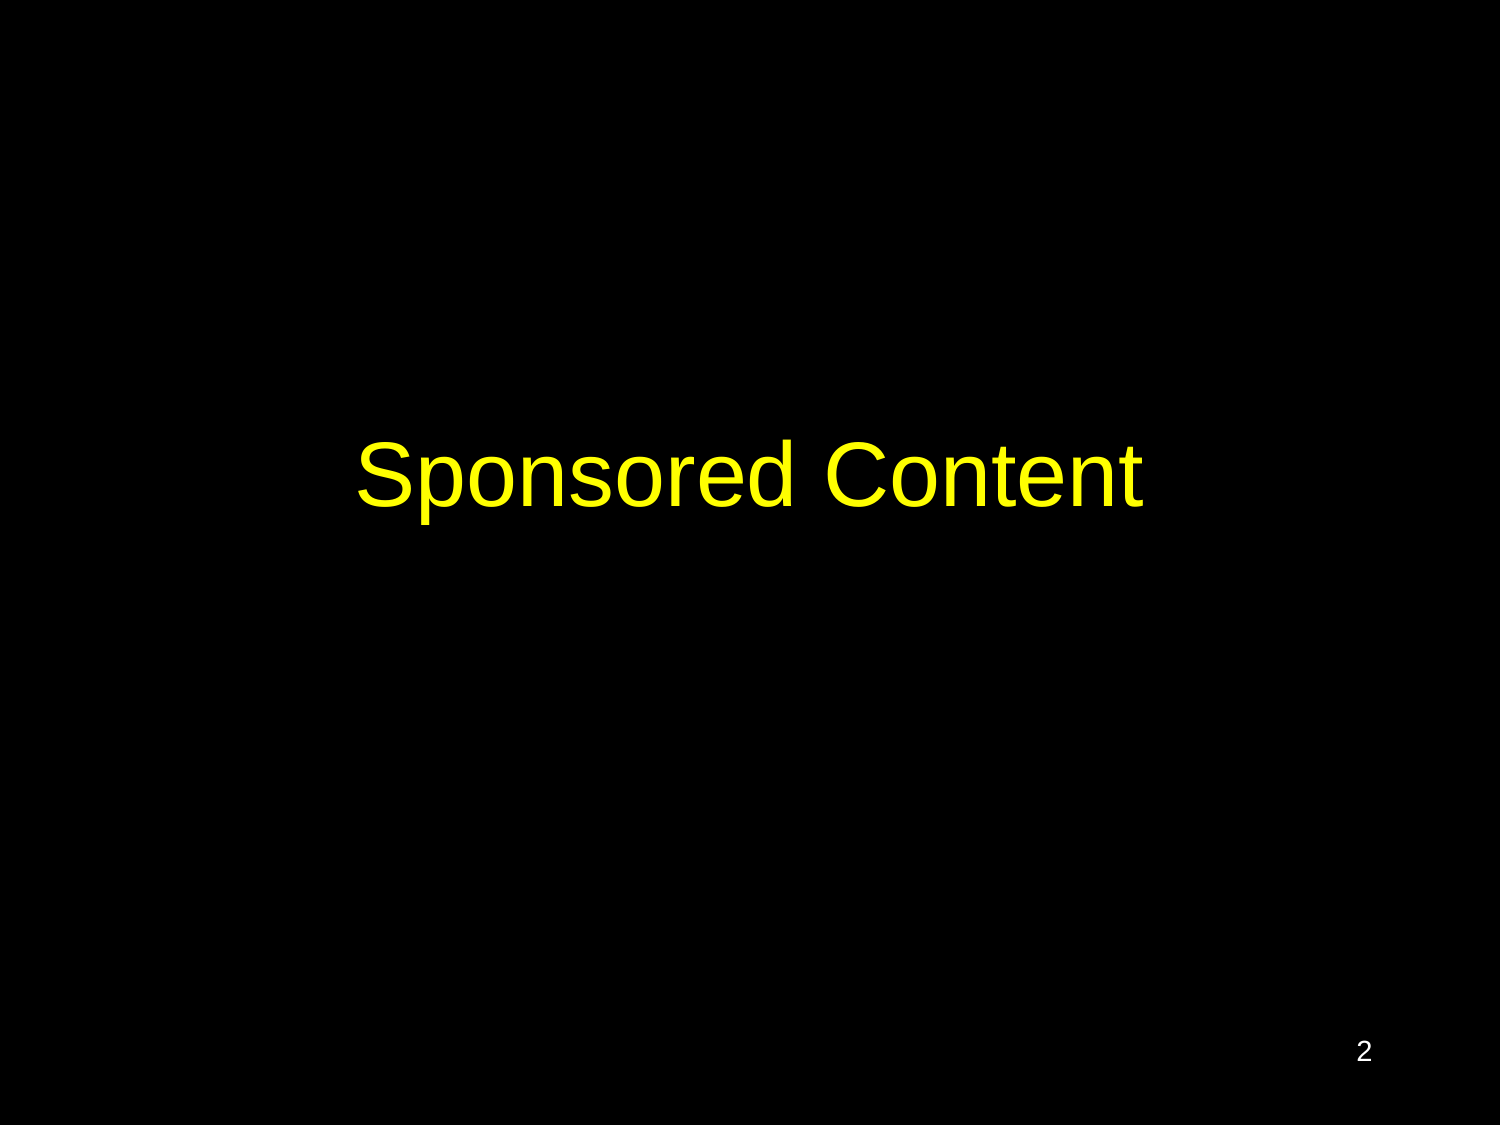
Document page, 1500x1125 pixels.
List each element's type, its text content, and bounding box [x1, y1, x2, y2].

title Sponsored Content [112, 349, 1388, 591]
slide_number 2 [1074, 1024, 1388, 1101]
